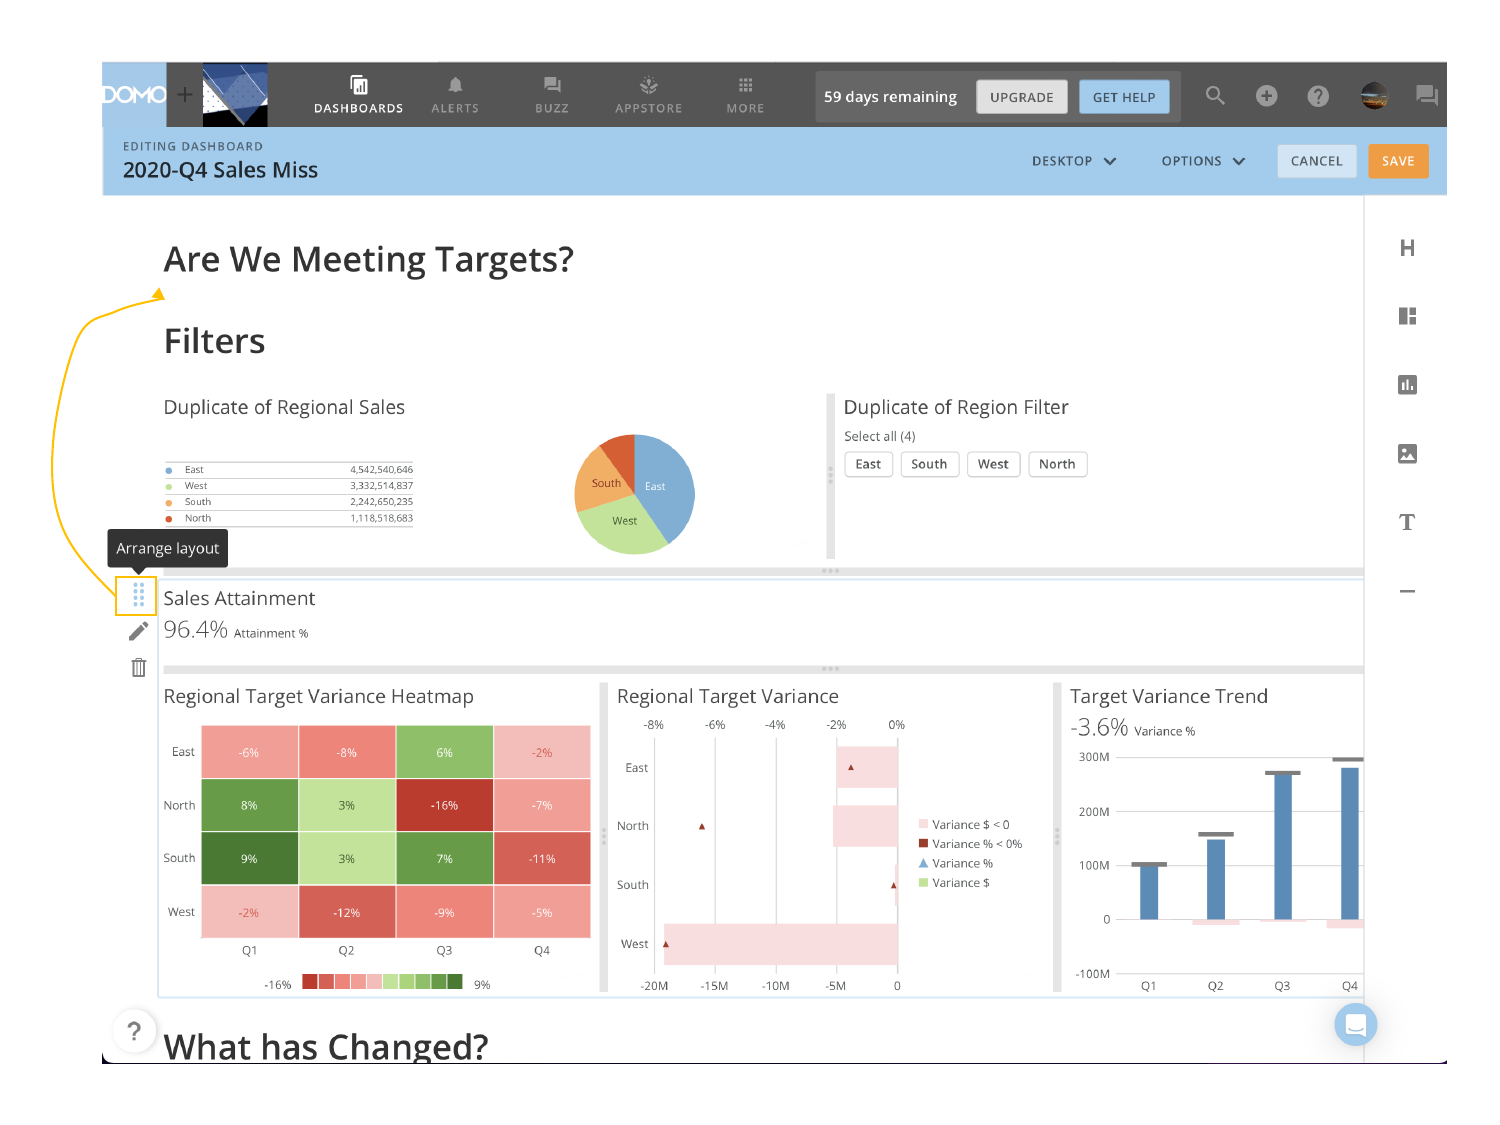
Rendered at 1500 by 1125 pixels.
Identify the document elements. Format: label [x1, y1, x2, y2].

text_box [51, 315, 102, 584]
picture [102, 61, 1447, 1064]
